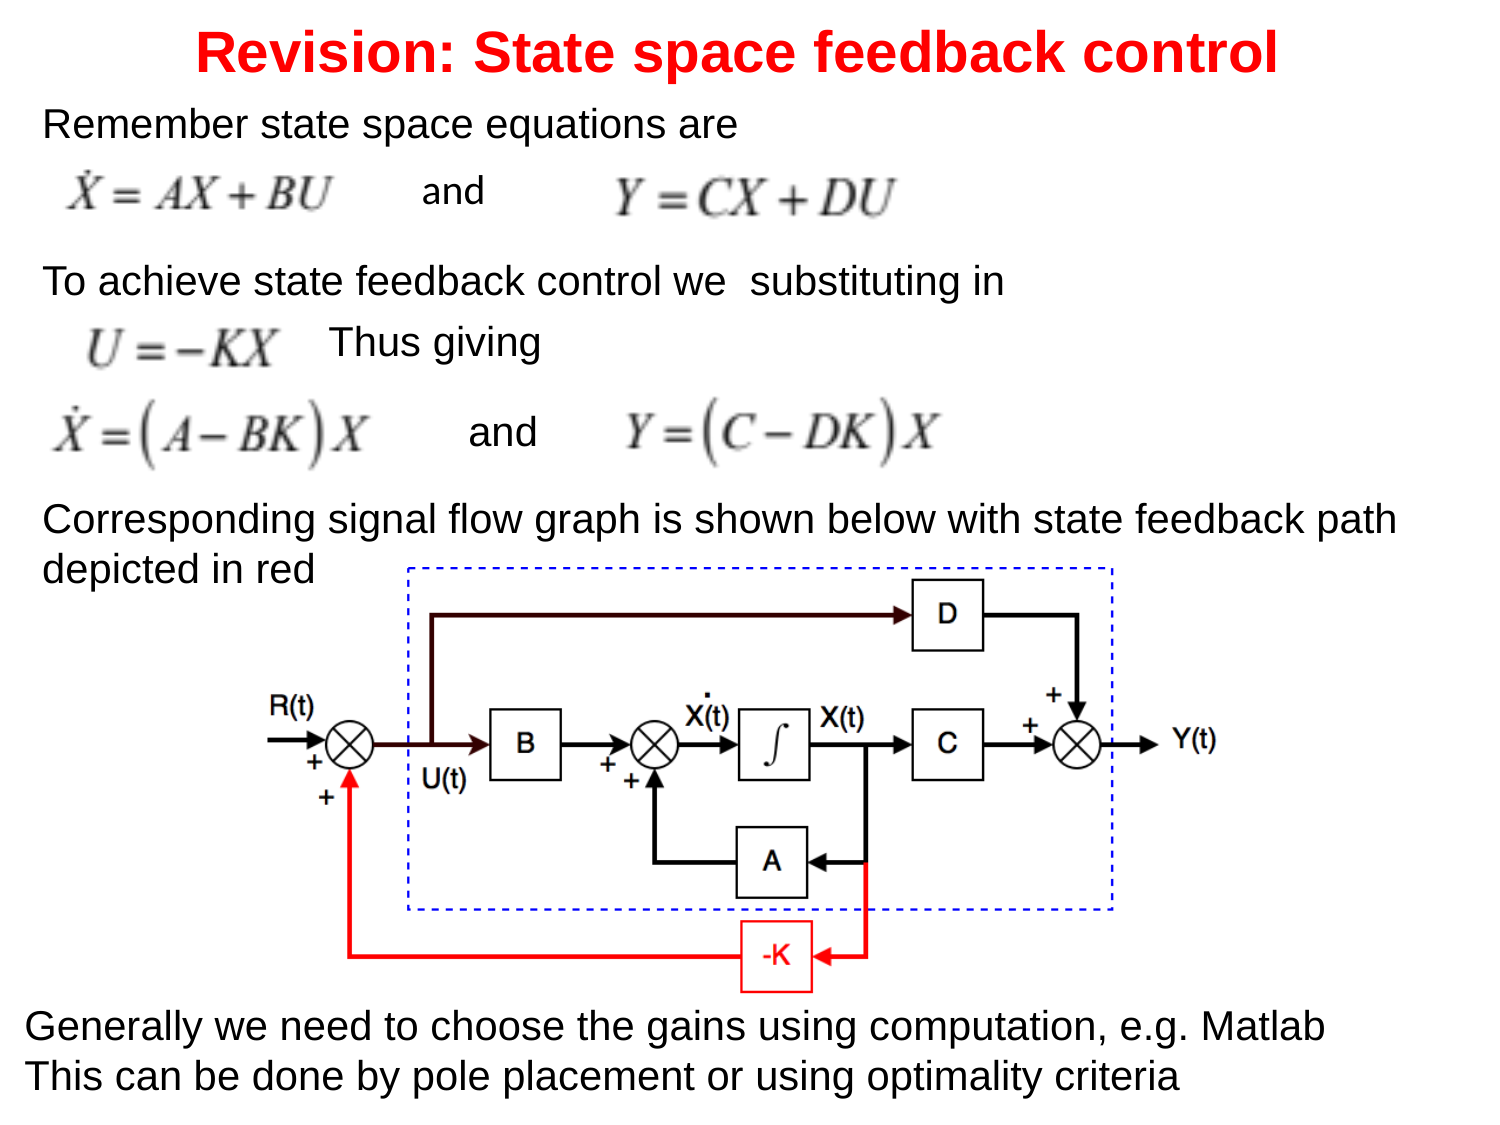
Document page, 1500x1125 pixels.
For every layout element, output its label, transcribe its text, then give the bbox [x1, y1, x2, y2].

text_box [82, 323, 285, 372]
text_box Revision: State space feedback control [162, 3, 1314, 95]
text_box and [453, 397, 553, 463]
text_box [618, 389, 947, 473]
text_box and [406, 155, 554, 220]
text_box Corresponding signal flow graph is shown below with state feedback path depicted in red [27, 484, 1500, 600]
text_box To achieve state feedback control we substituting in [27, 246, 1142, 311]
text_box Generally we need to choose the gains using computation, e.g. Matlab This can be done by pole placement or using optimality criteria [9, 991, 1488, 1107]
text_box Thus giving [313, 307, 585, 373]
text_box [58, 158, 339, 216]
text_box Remember state space equations are [27, 89, 1142, 154]
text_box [607, 166, 905, 224]
picture [257, 567, 1220, 1005]
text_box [44, 391, 378, 475]
